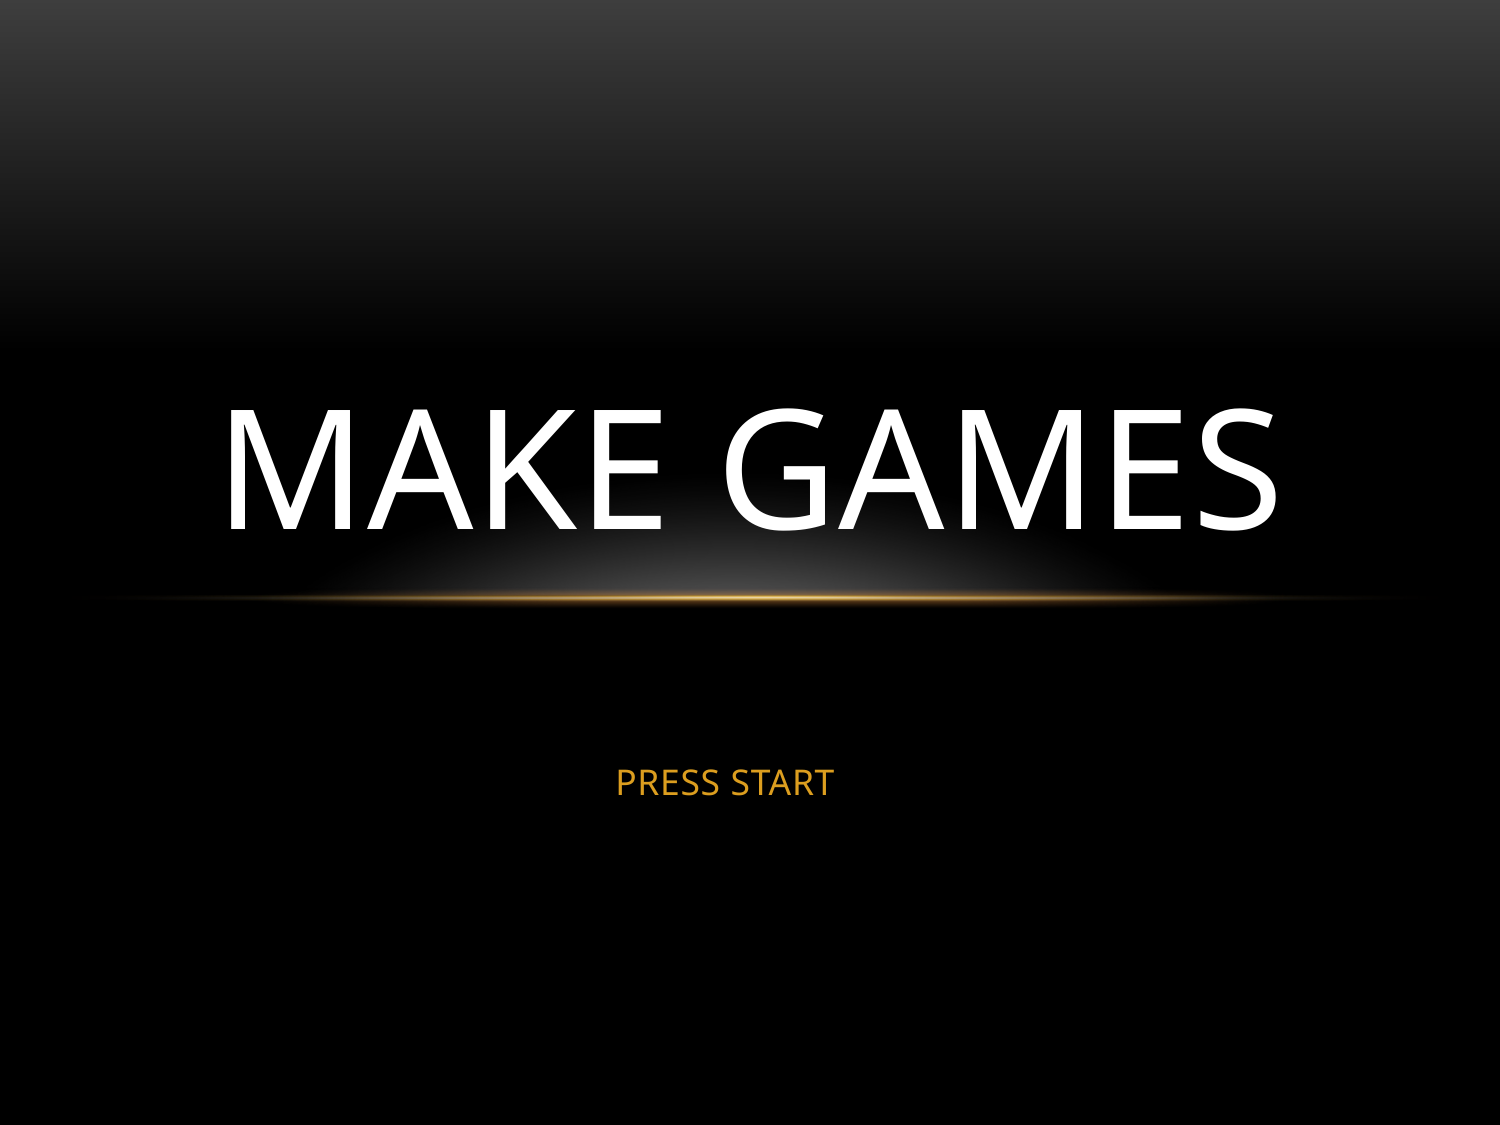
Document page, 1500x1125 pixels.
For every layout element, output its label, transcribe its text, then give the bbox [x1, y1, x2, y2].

title Make Games [112, 329, 1388, 571]
picture [0, 0, 1500, 750]
subtitle PRESS START [200, 637, 1250, 925]
